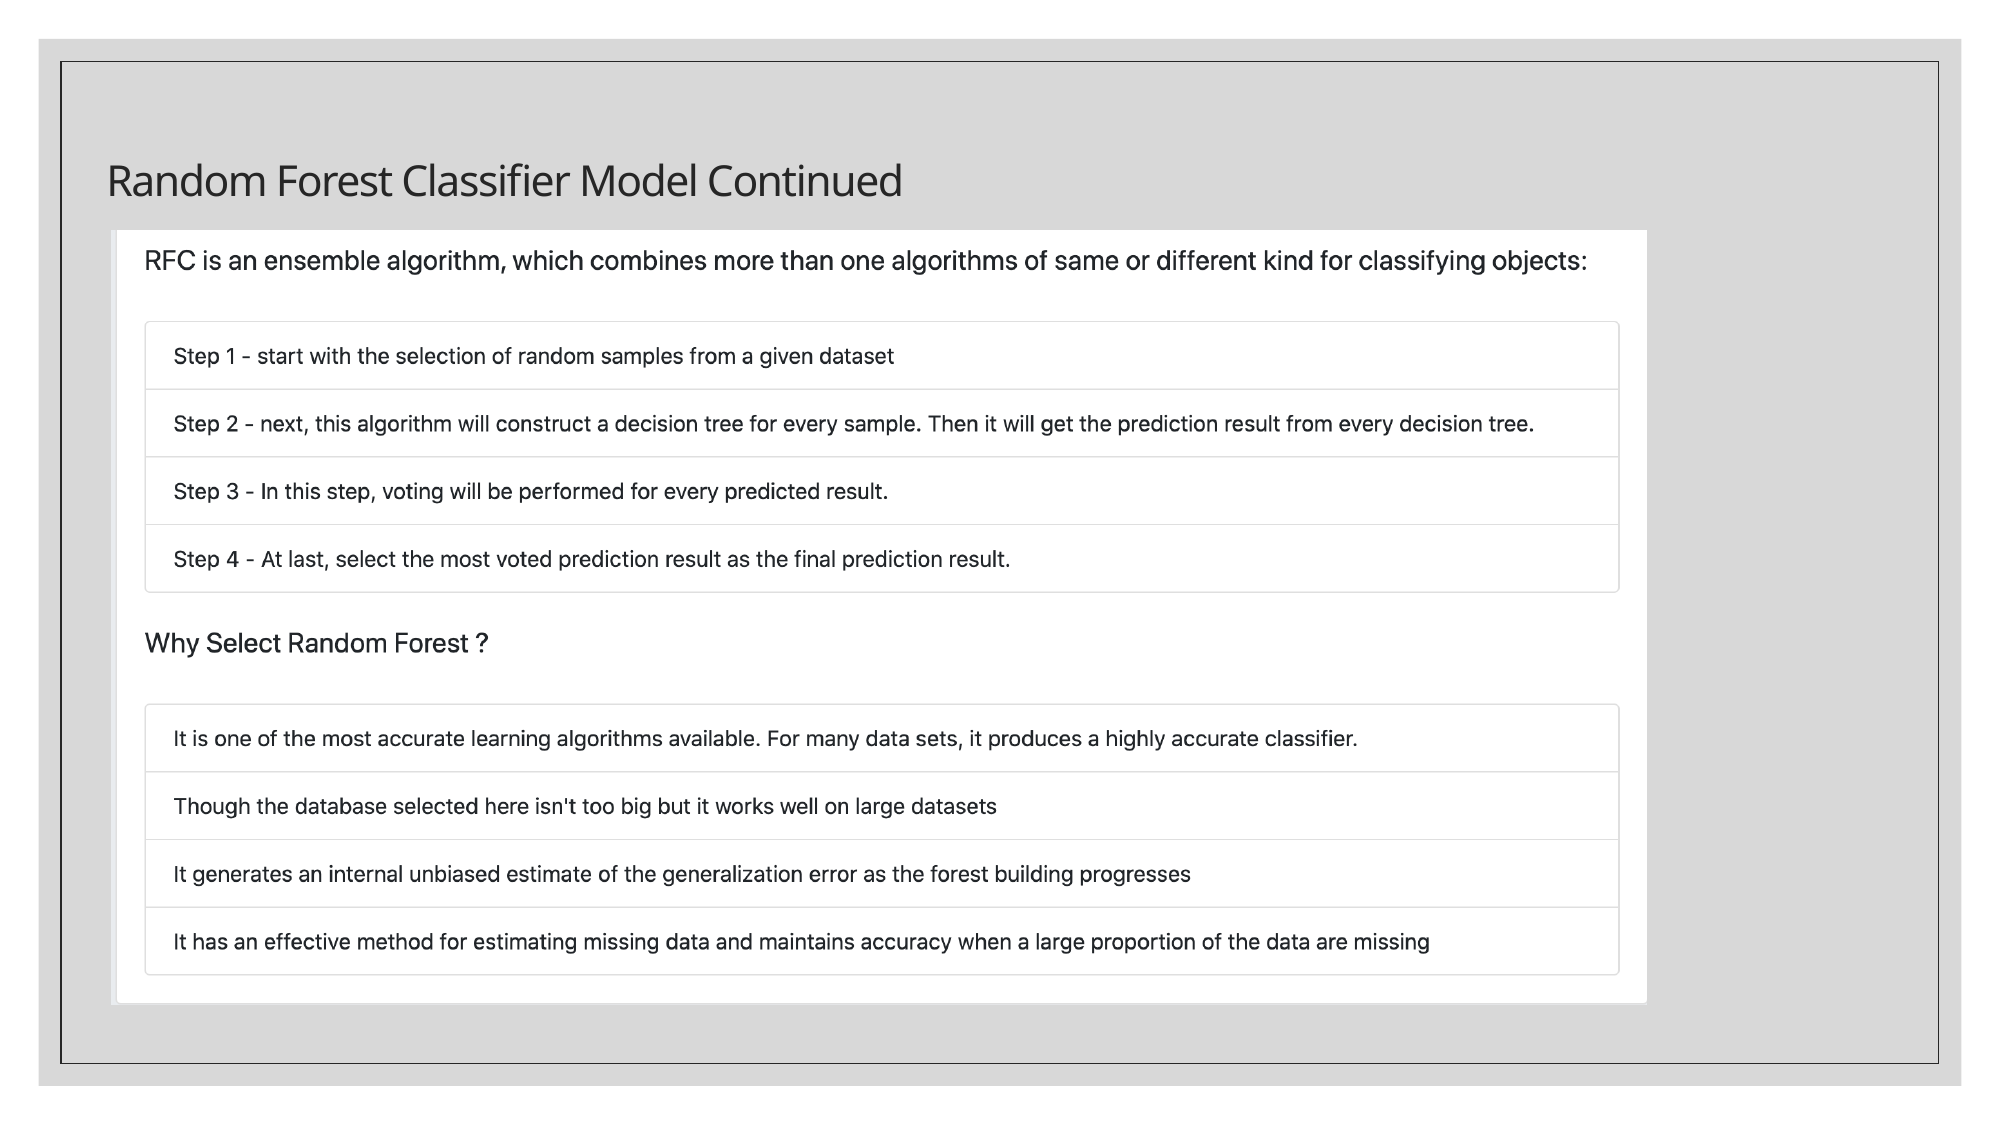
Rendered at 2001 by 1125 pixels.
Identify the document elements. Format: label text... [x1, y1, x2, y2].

title Random Forest Classifier Model Continued [91, 100, 1800, 268]
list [111, 230, 1647, 1005]
